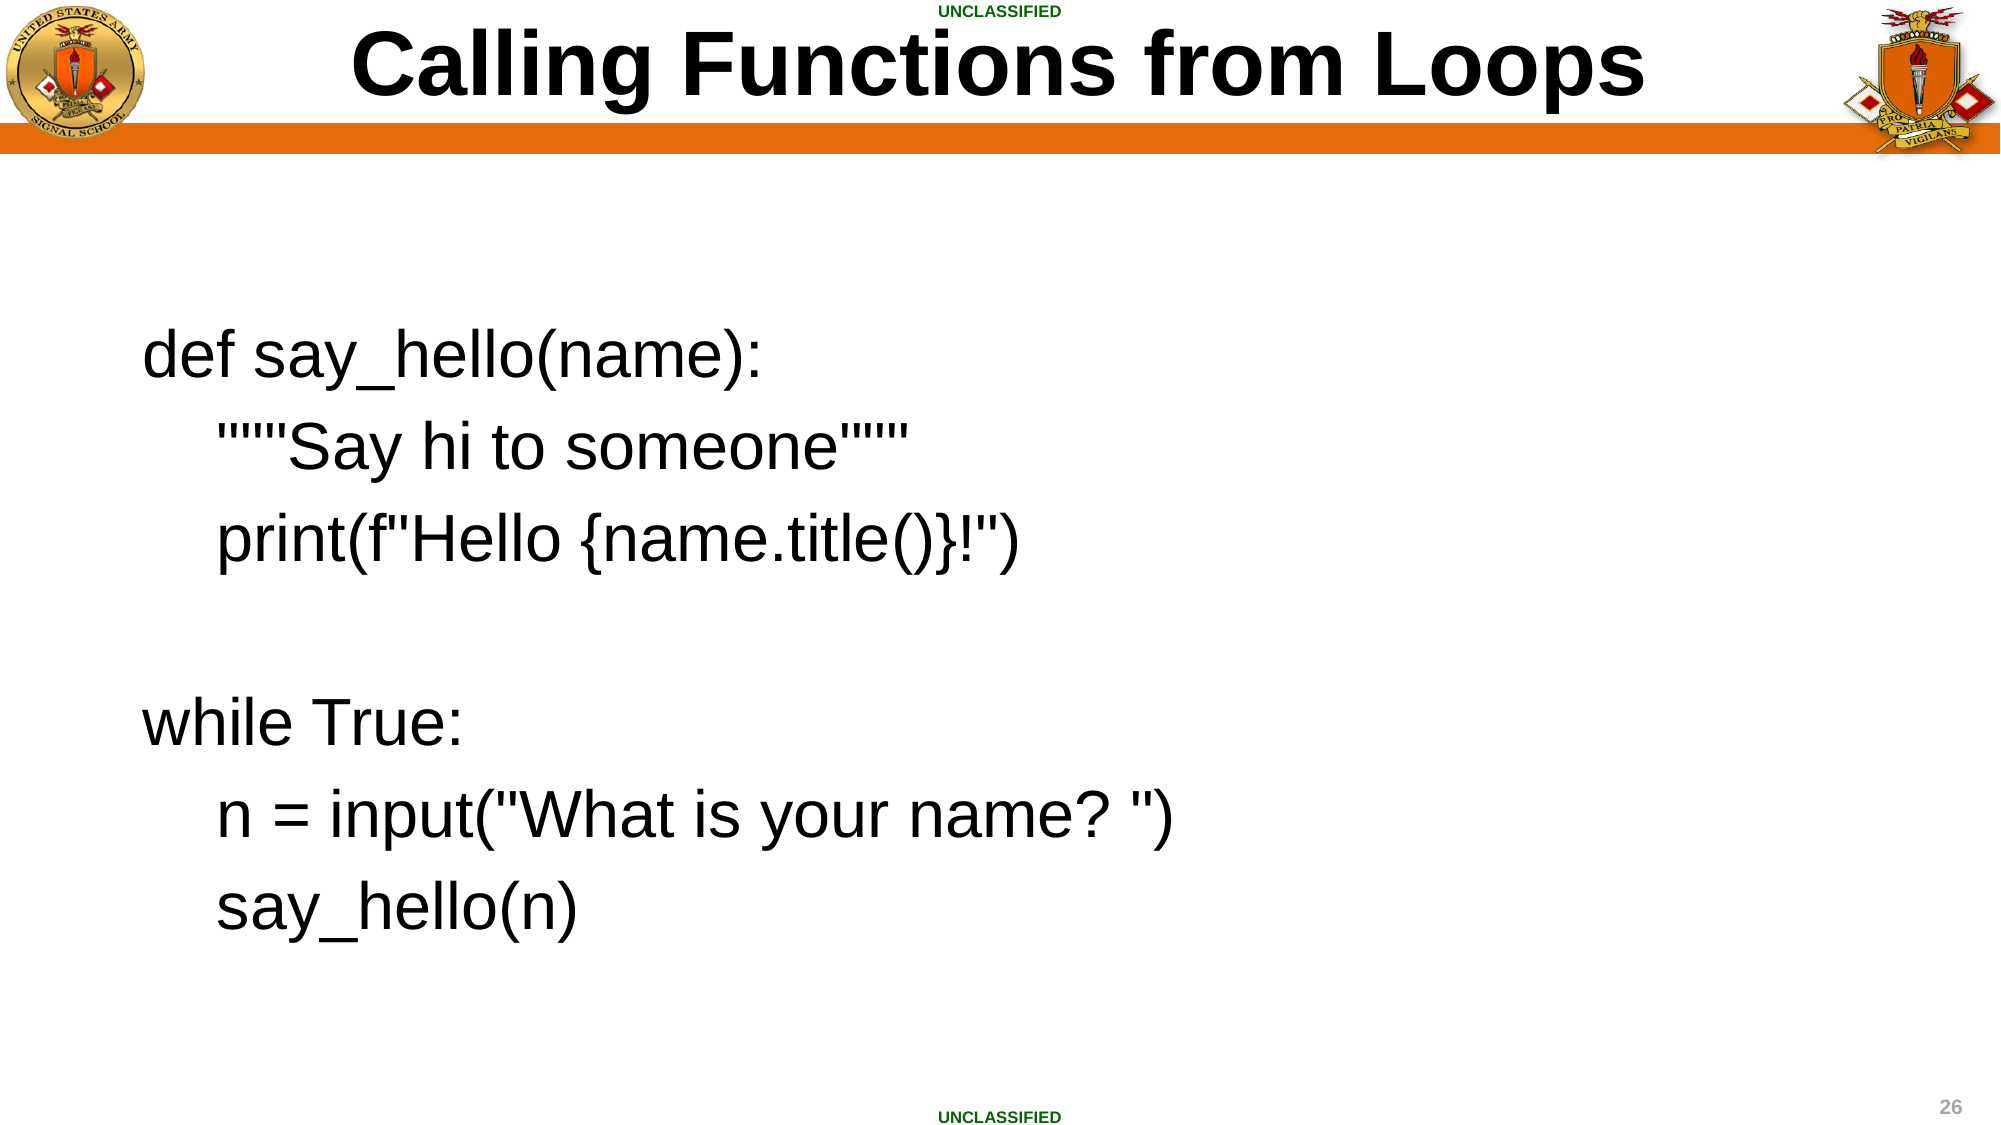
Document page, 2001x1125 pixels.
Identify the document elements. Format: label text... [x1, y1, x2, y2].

text_box def say_hello(name): """Say hi to someone""" print(f"Hello {name.title()}!") while True: n = input("What is your name? ") say_hello(n) [142, 294, 1900, 911]
picture [0, 0, 99, 144]
text_box Calling Functions from Loops [99, 0, 1900, 156]
picture [1805, 0, 2001, 169]
